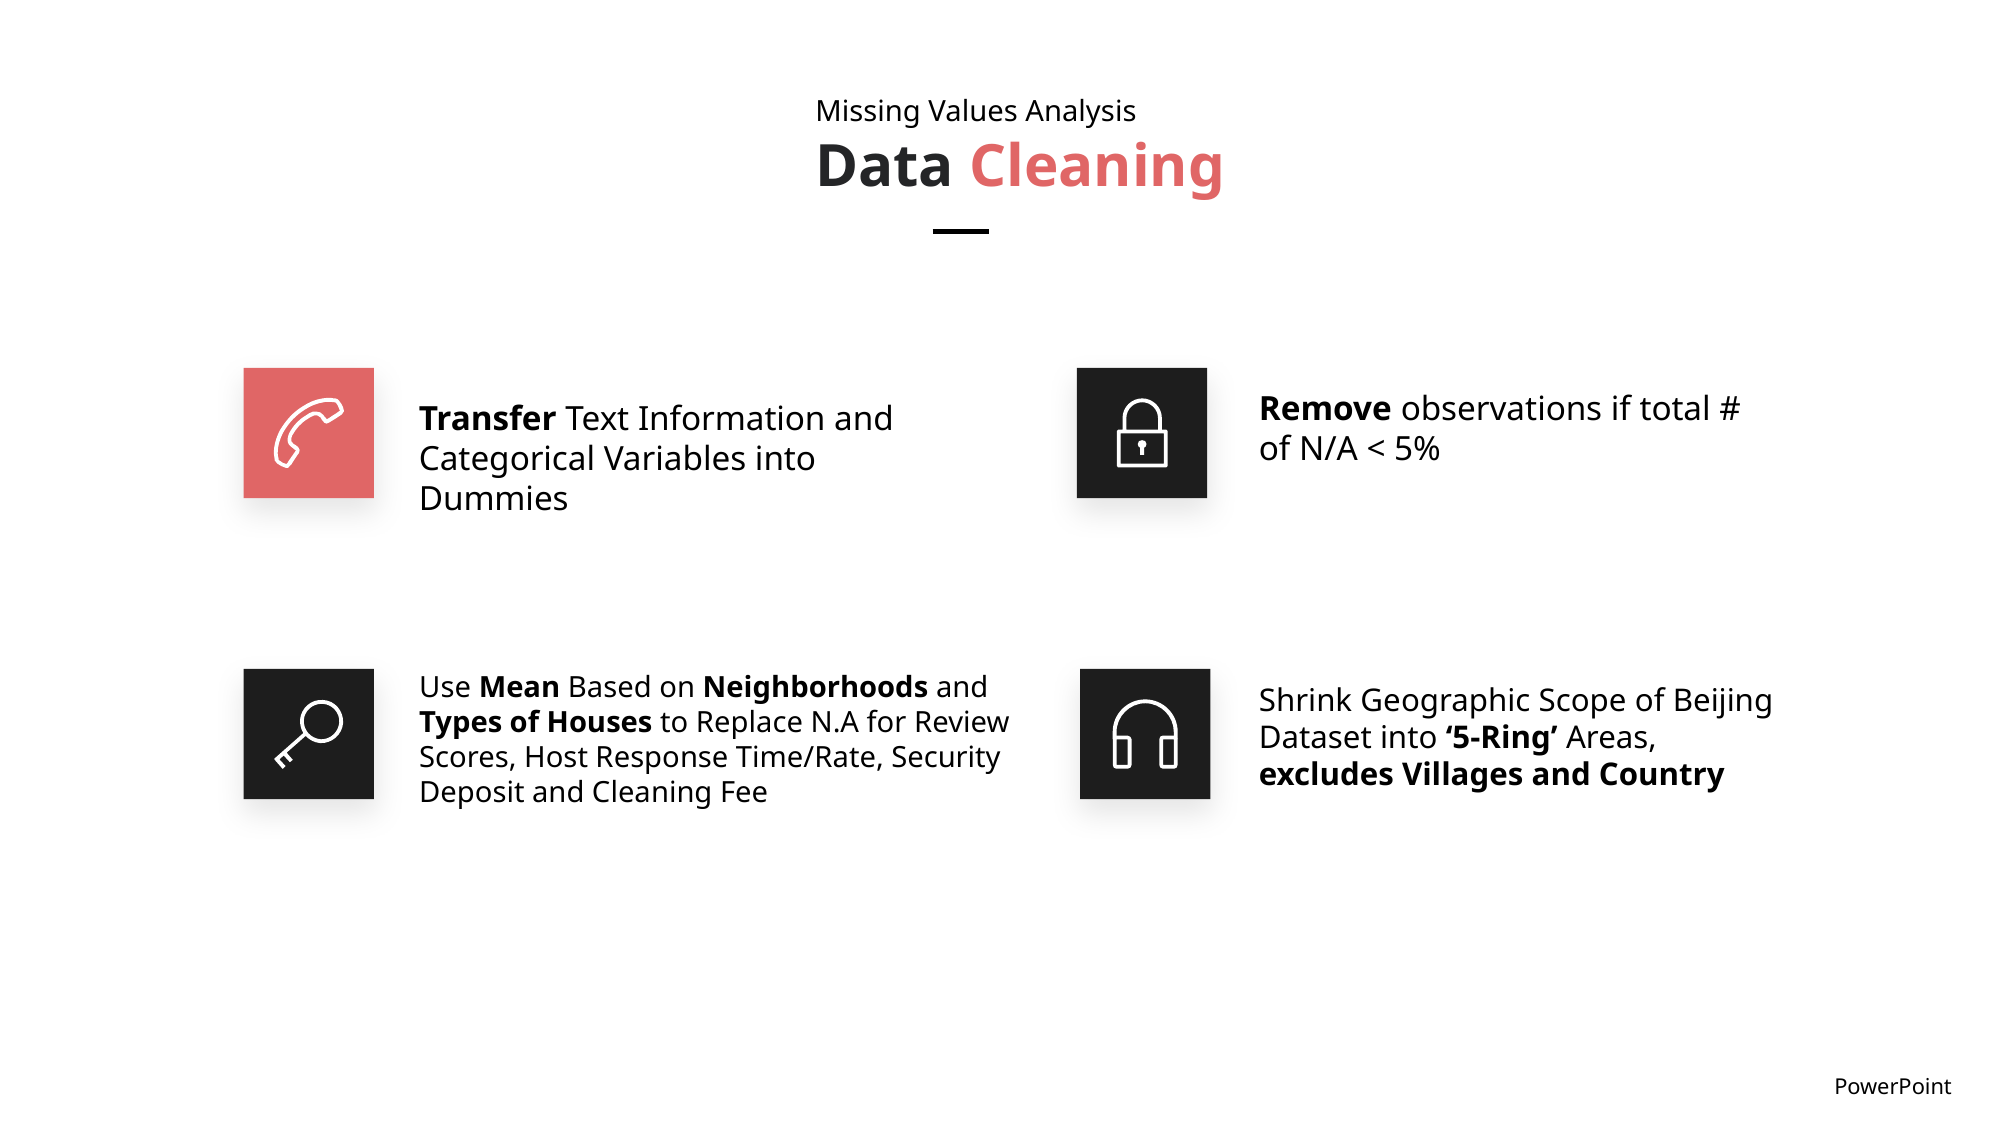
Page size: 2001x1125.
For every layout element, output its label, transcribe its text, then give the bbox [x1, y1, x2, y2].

text_box Use Mean Based on Neighborhoods and Types of Houses to Replace N.A for Review Scores, Host Response Time/Rate, Security Deposit and Cleaning Fee [404, 660, 1026, 816]
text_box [403, 389, 990, 515]
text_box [243, 668, 375, 800]
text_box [1243, 672, 1810, 802]
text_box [1079, 668, 1211, 800]
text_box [1076, 367, 1208, 499]
text_box Remove observations if total # of N/A < 5% [1243, 379, 1780, 475]
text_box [243, 367, 375, 499]
text_box Missing Values Analysis Data Cleaning [800, 85, 1266, 206]
